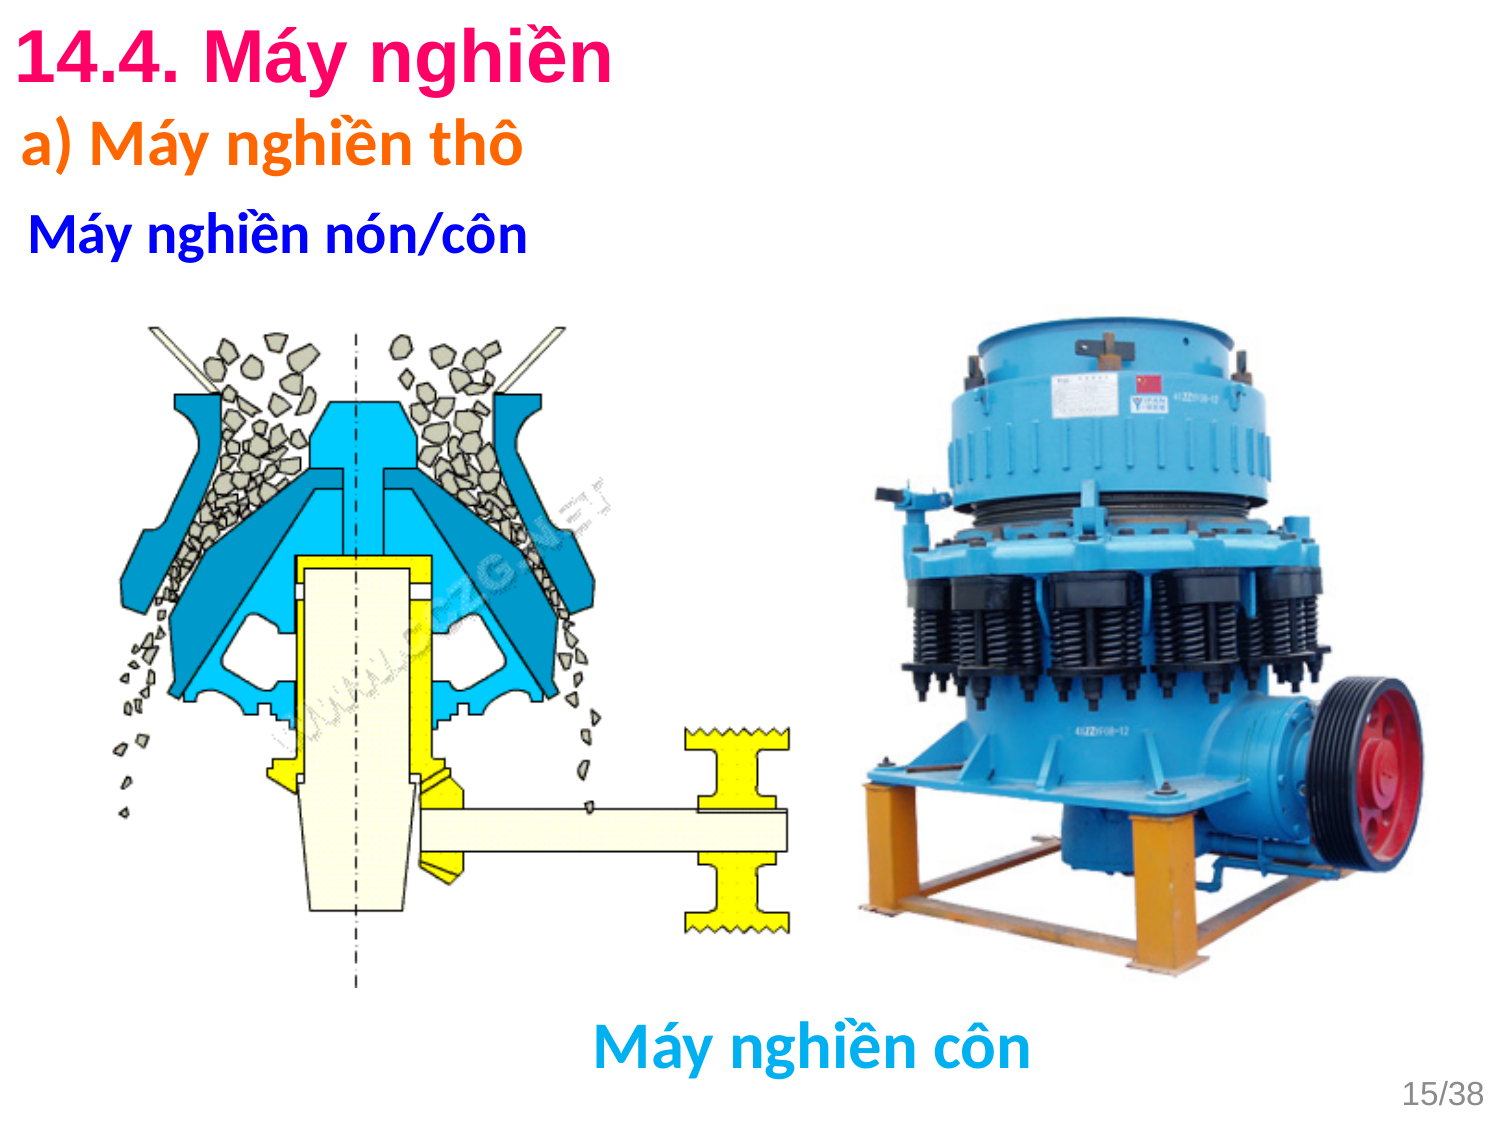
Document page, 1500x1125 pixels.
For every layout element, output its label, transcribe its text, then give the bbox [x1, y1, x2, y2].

text_box 14.4. Máy nghiền [0, 0, 1500, 105]
picture [855, 275, 1438, 996]
text_box a) Máy nghiền thô [5, 91, 540, 187]
text_box Máy nghiền côn [578, 994, 1048, 1090]
picture [41, 283, 818, 988]
slide_number 15/38 [1149, 1062, 1500, 1123]
text_box Máy nghiền nón/côn [12, 187, 544, 273]
